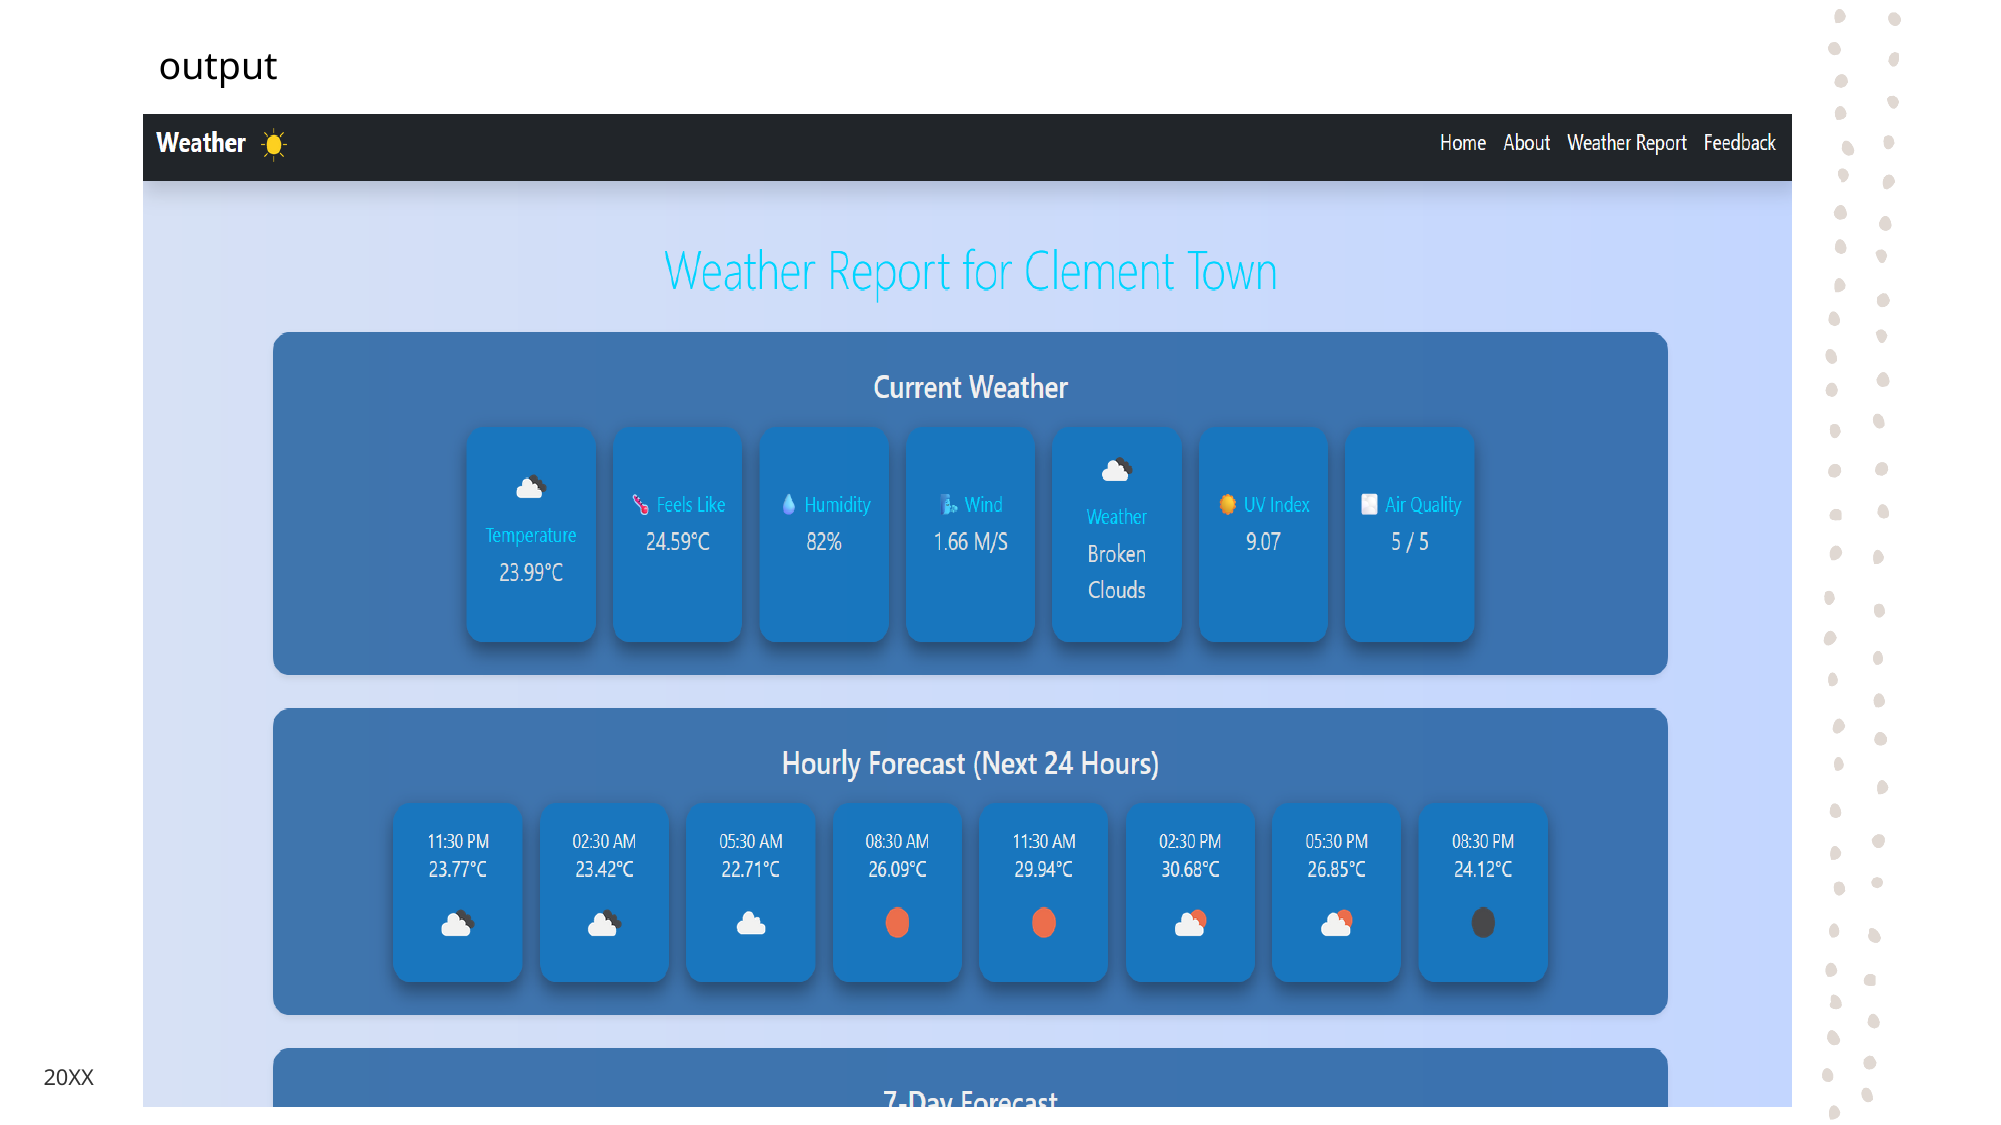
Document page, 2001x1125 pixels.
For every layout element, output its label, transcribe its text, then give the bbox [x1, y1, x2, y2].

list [143, 114, 1792, 1107]
text_box output [143, 34, 611, 95]
slide_number 20XX [28, 1046, 143, 1107]
